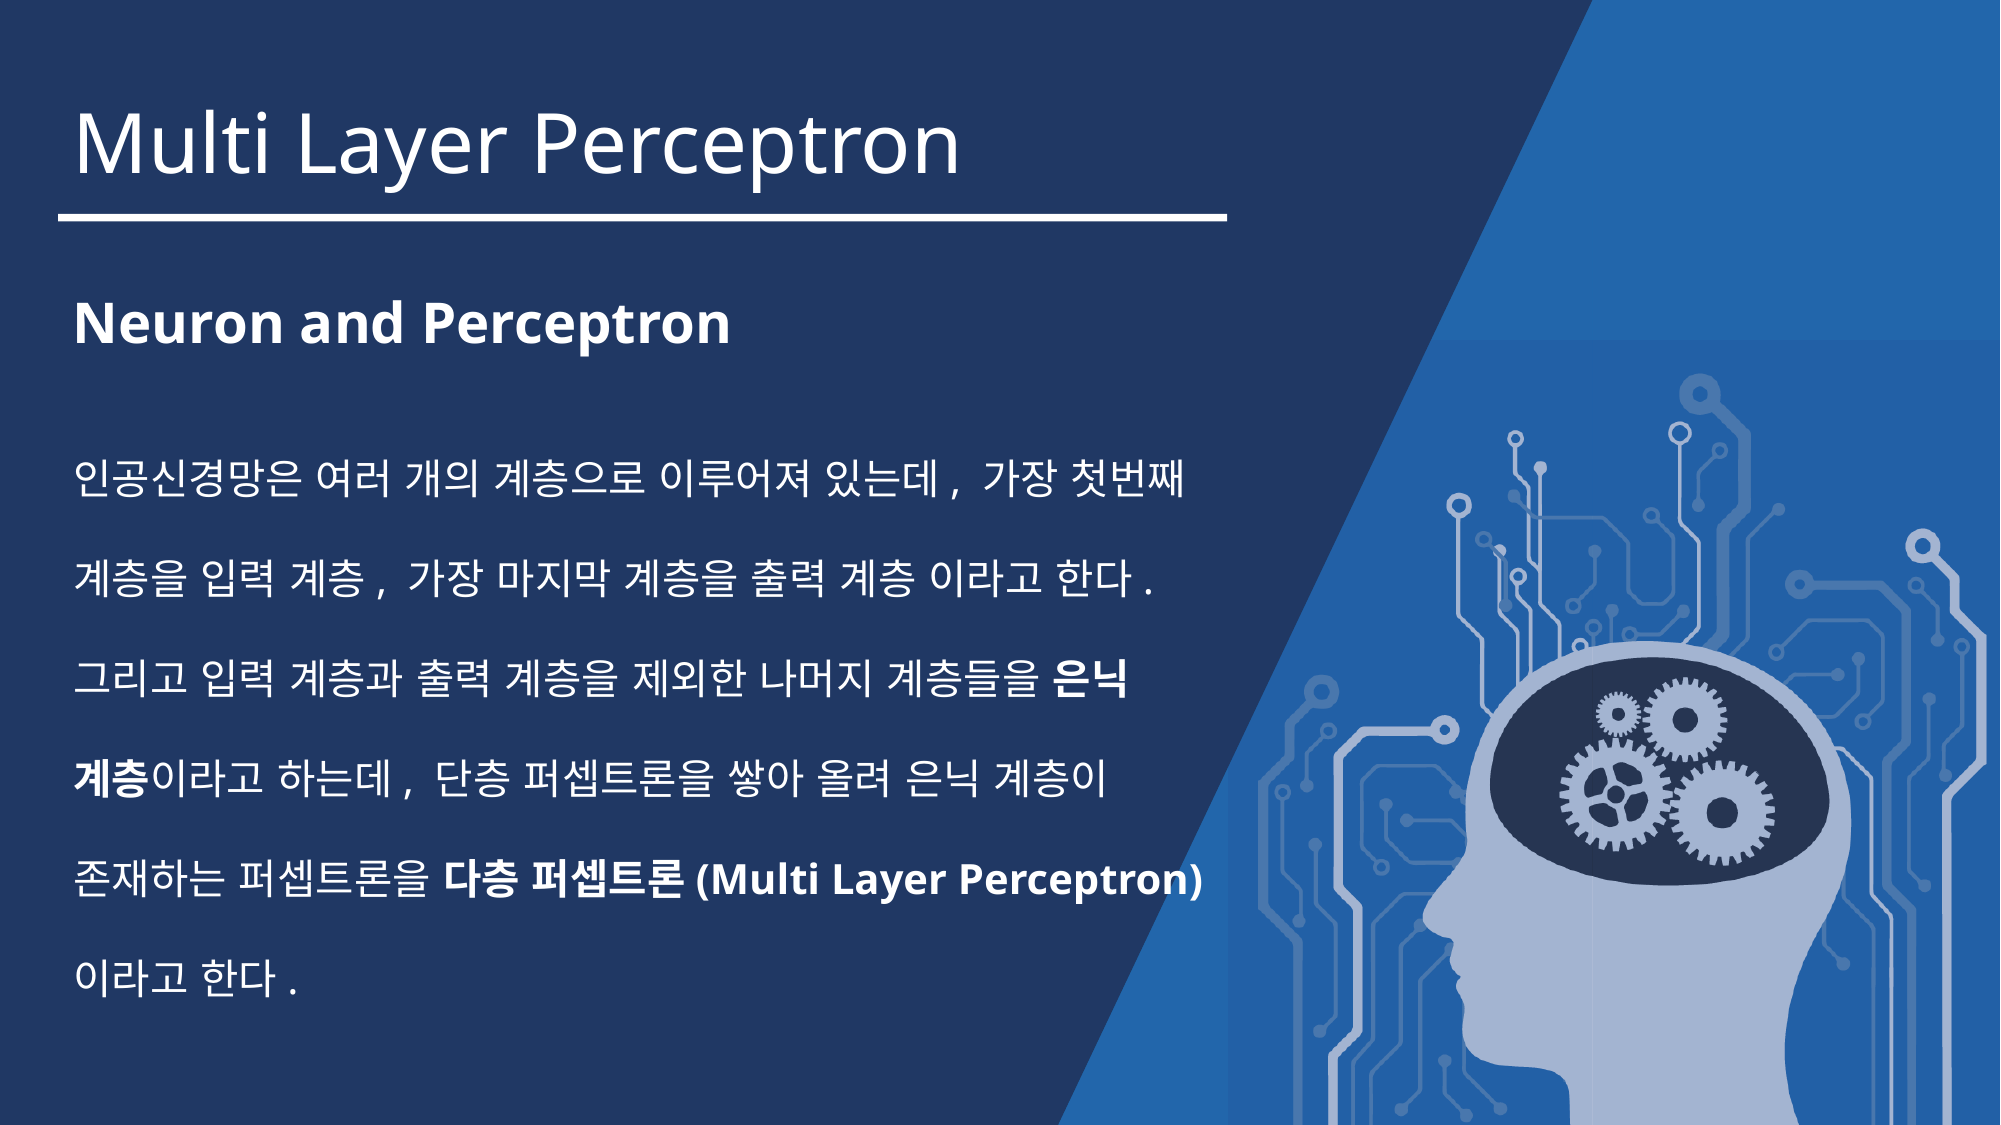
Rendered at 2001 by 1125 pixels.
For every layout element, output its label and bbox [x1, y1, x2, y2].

text_box [0, 0, 1593, 1125]
text_box [1593, 0, 2000, 1125]
